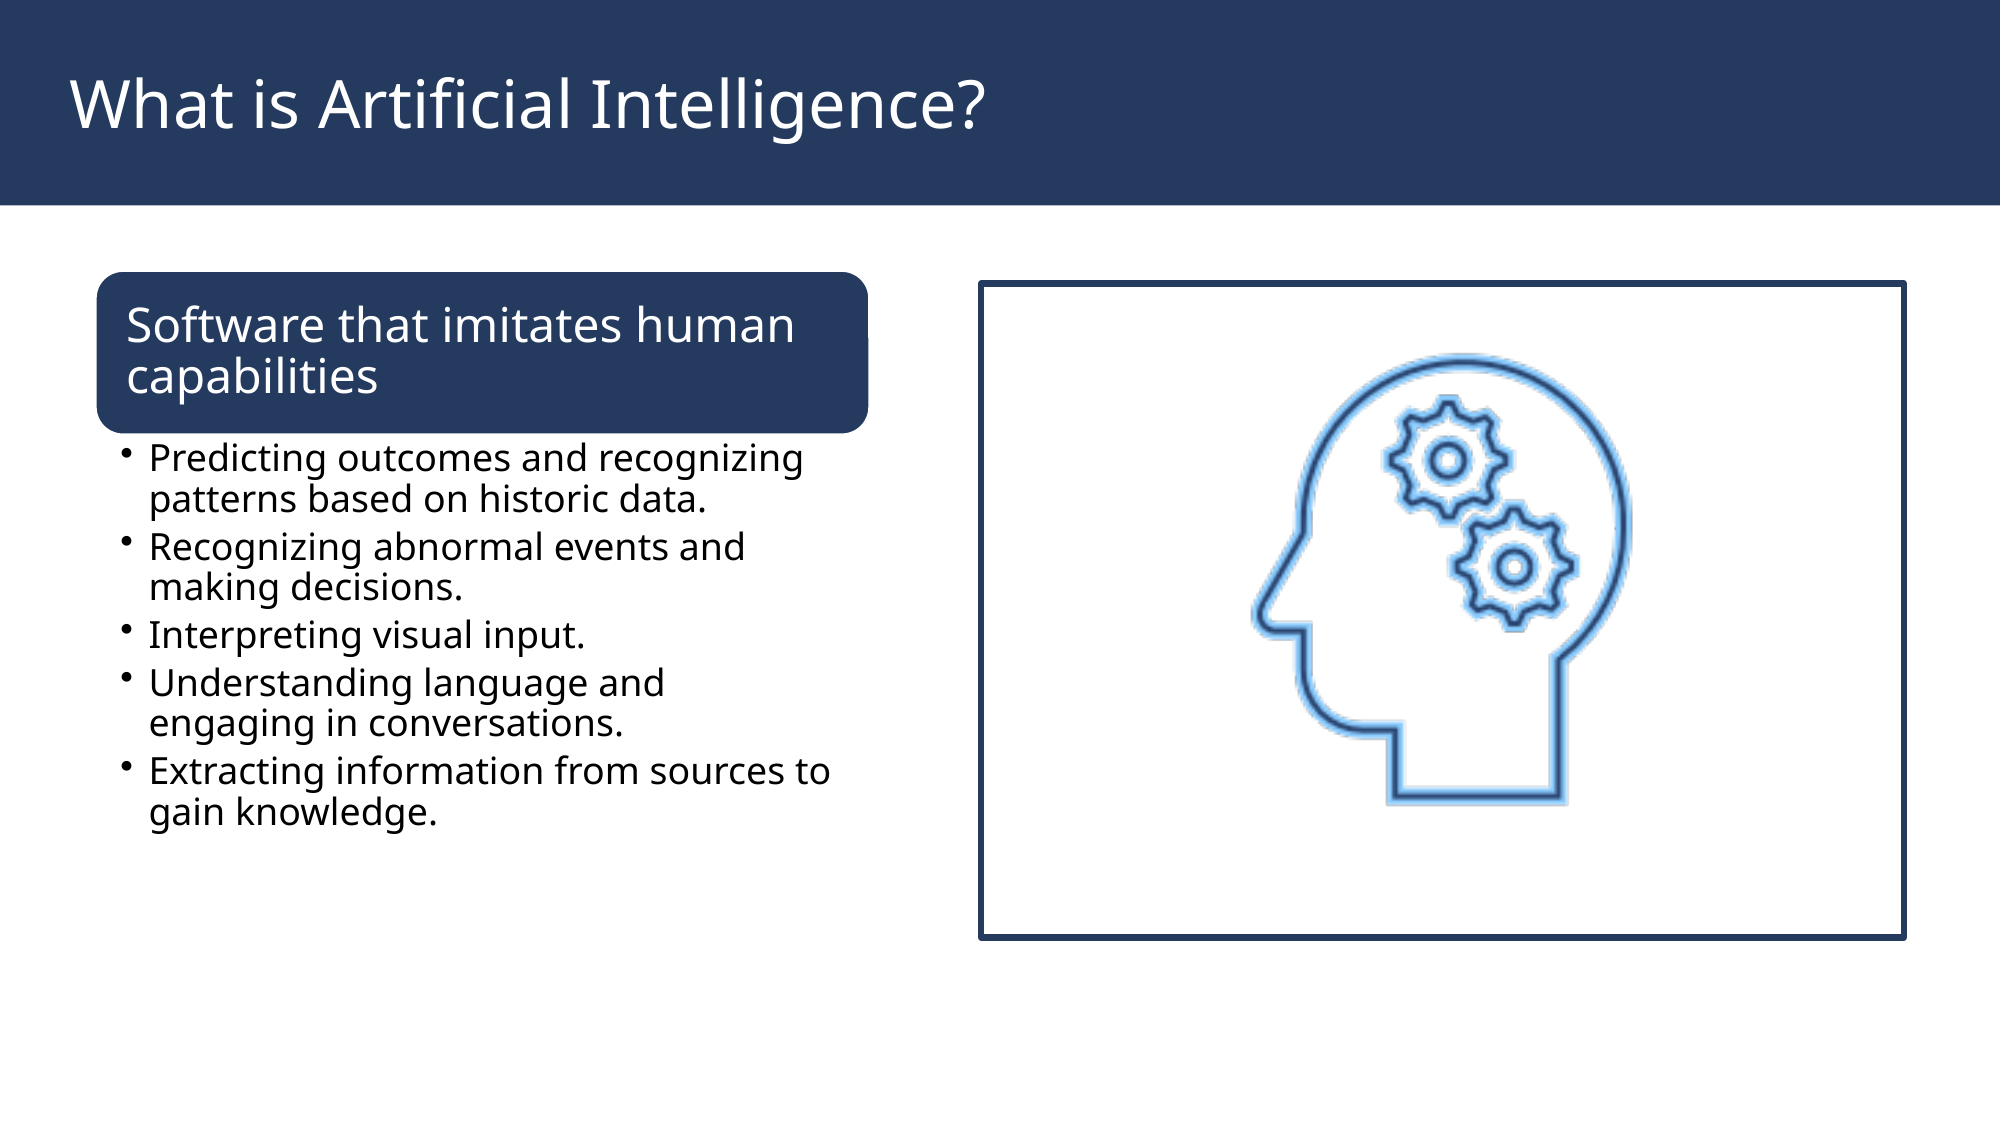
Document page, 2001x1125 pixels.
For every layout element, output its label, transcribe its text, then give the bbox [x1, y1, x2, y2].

picture [1177, 326, 1708, 857]
text_box [981, 283, 1904, 938]
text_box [95, 261, 870, 905]
title What is Artificial Intelligence? [69, 71, 1930, 145]
